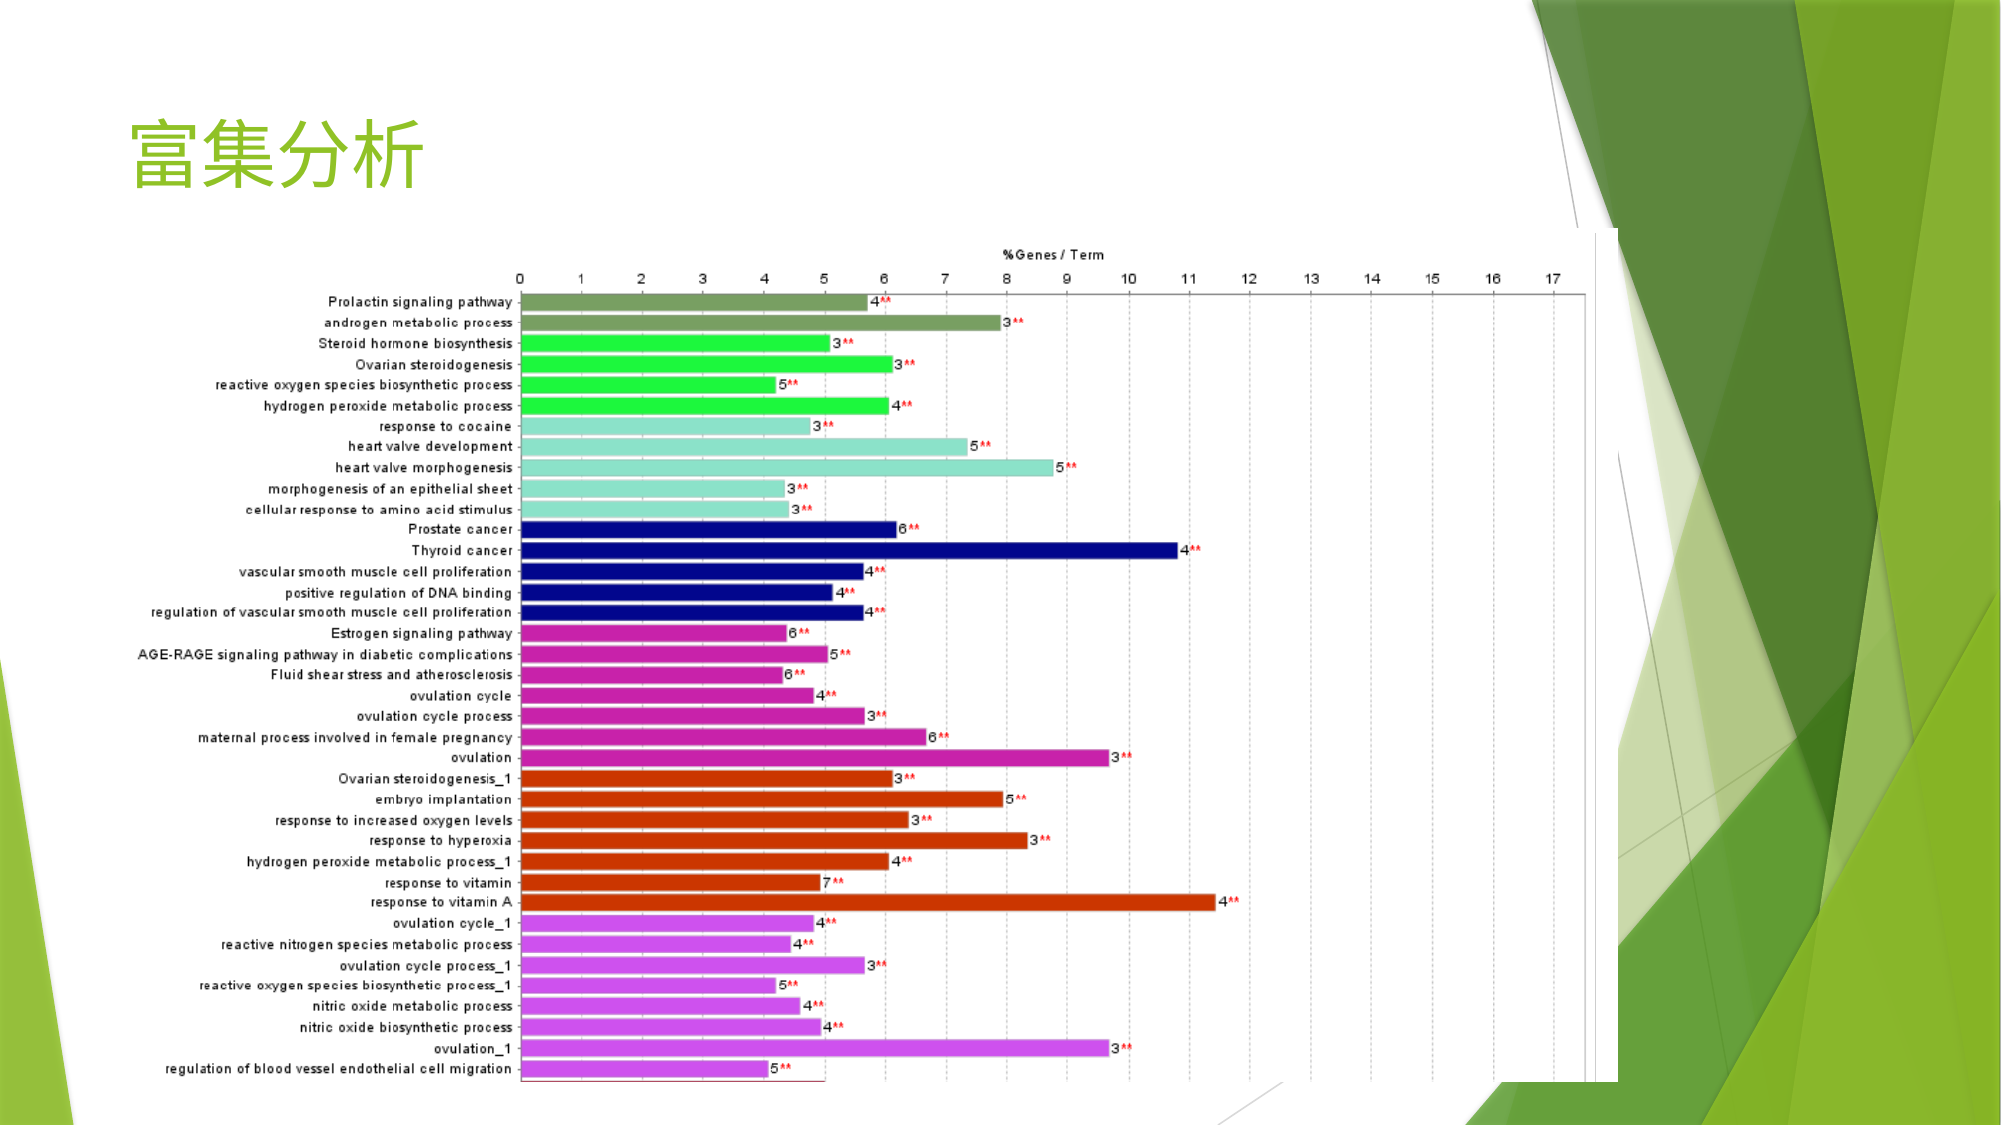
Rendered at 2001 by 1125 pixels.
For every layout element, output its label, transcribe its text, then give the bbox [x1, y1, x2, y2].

picture [110, 227, 1618, 1083]
title 富集分析 [111, 99, 1522, 227]
